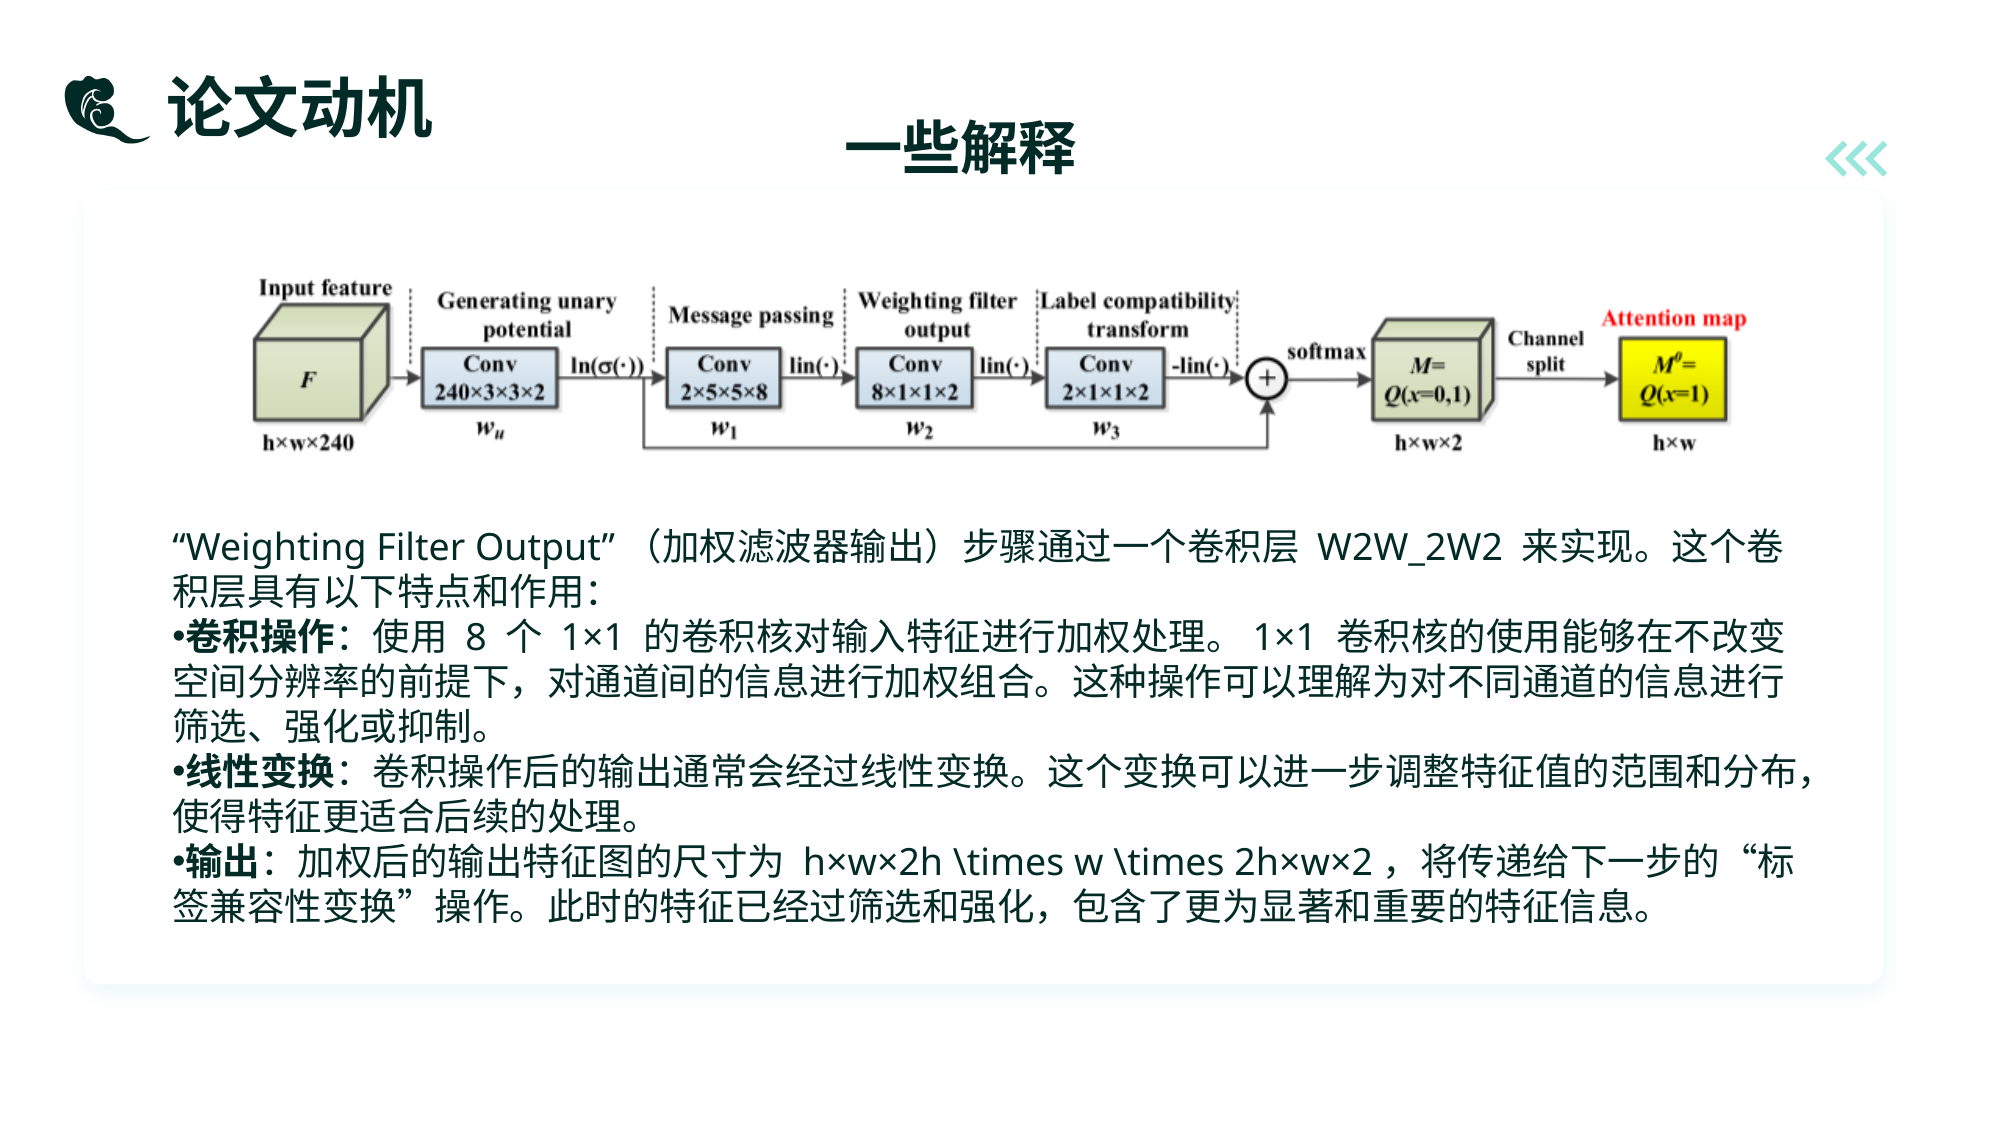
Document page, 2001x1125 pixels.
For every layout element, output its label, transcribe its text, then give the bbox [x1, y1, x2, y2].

text_box 论文动机 [151, 39, 2000, 158]
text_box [1829, 145, 1897, 172]
picture [235, 261, 1784, 477]
text_box 一些解释 [829, 103, 1093, 189]
text_box [81, 188, 1885, 986]
text_box [151, 284, 1843, 958]
text_box “Weighting Filter Output”（加权滤波器输出）步骤通过一个卷积层 W2W_2W2​ 来实现。这个卷积层具有以下特点和作用： 卷积操作：使用 8 个 1×1 的卷积核对输入特征进行加权处理。1×1 卷积核的使用能够在不改变空间分辨率的前提下，对通道间的信息进行加权组合。这种操作可以理解为对不同通道的信息进行筛选、强化或抑制。 线性变换：卷积操作后的输出通常会经过线性变换。这个变换可以进一步调整特征值的范围和分布，使得特征更适合后续的处理。 输出：加权后的输出特征图的尺寸为 h×w×2h \times w \times 2h×w×2，将传递给下一步的“标签兼容性变换”操作。此时的特征已经过筛选和强化，包含了更为显著和重要的特征信息。 [157, 515, 1818, 936]
picture [59, 60, 157, 158]
